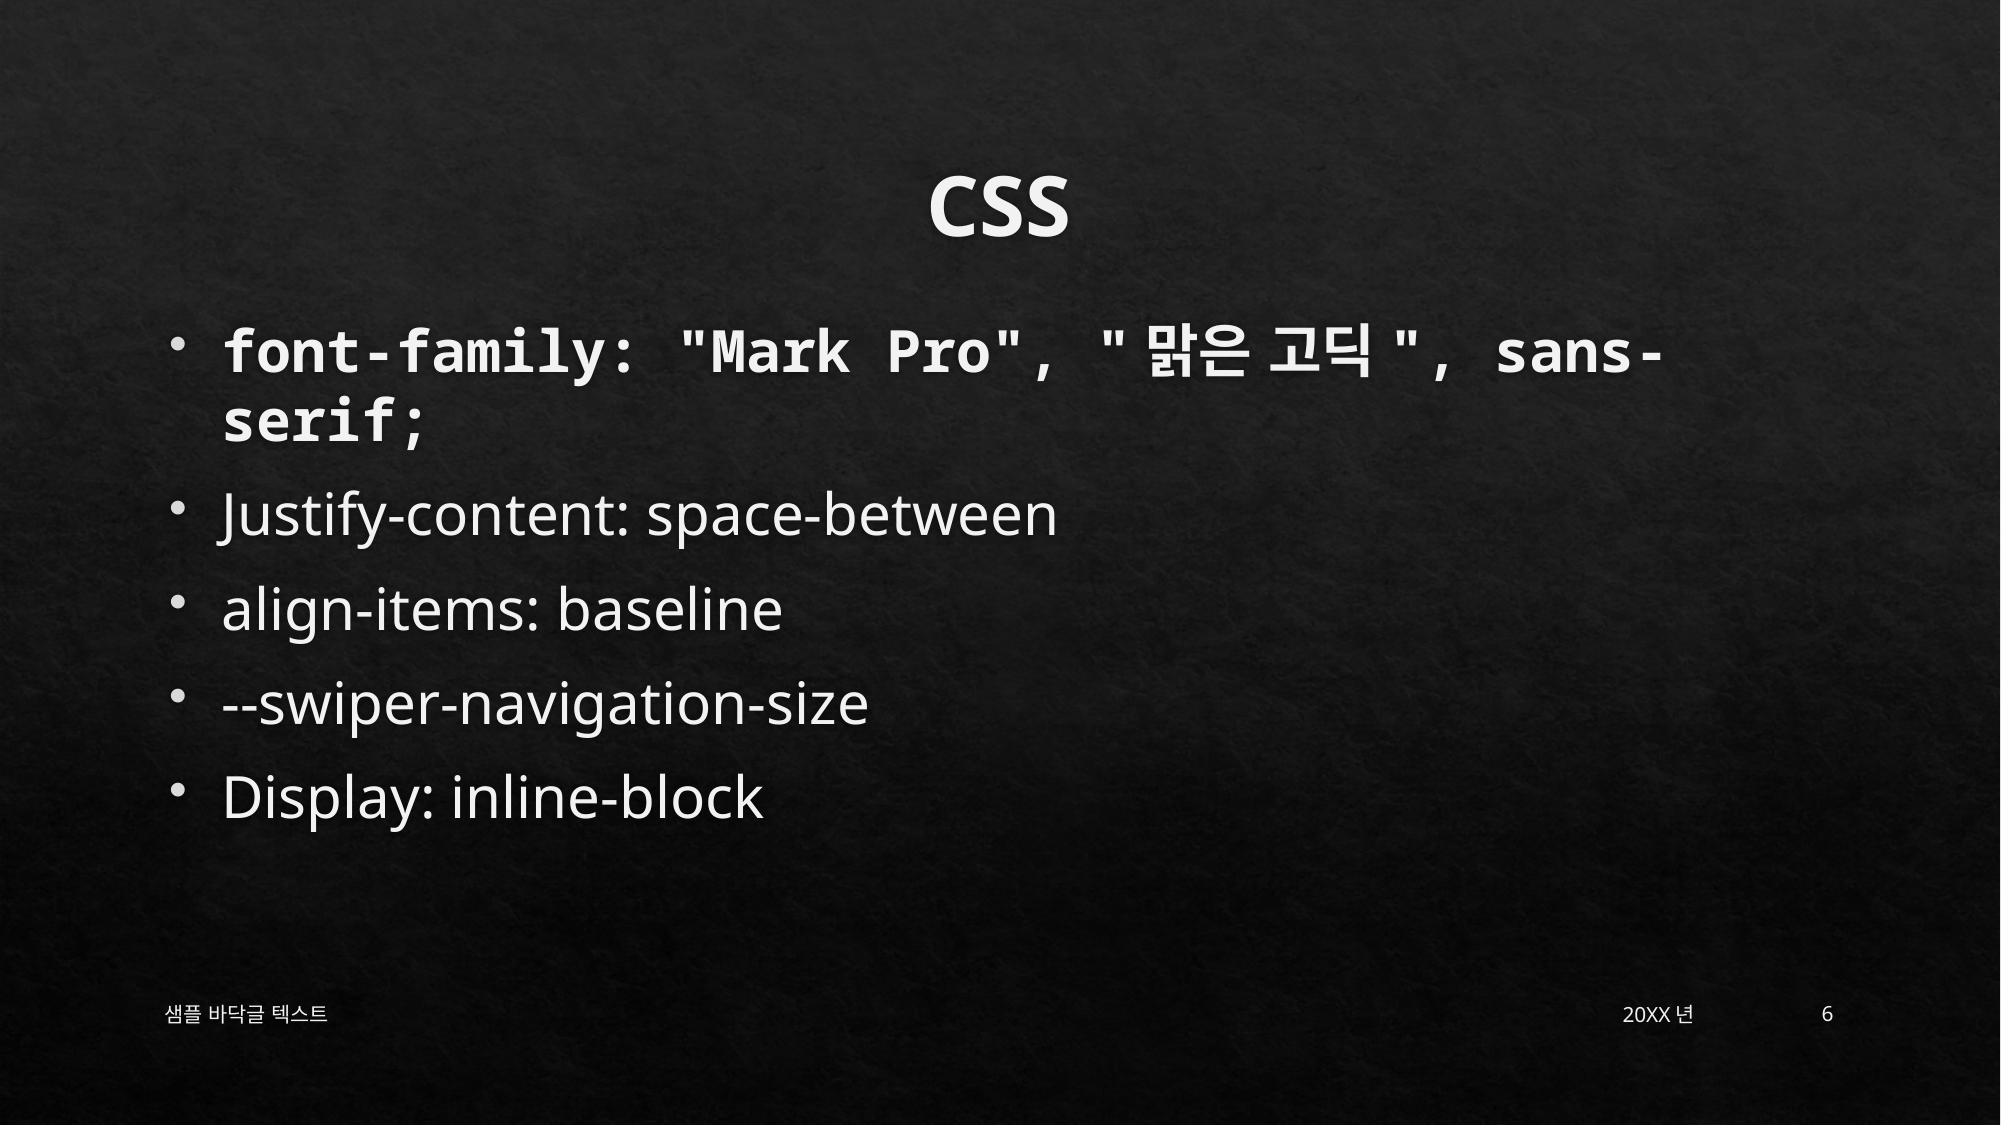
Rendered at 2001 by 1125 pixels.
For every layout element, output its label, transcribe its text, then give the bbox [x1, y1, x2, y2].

footer 샘플 바닥글 텍스트 [149, 984, 1245, 1045]
list font-family: "Mark Pro", "맑은 고딕", sans-serif; Justify-content: space-between align-items: baseline --swiper-navigation-size Display: inline-block [149, 306, 1849, 950]
title CSS [149, 99, 1849, 301]
slide_number 20XX년 [1259, 984, 1710, 1045]
slide_number 6 [1724, 984, 1849, 1045]
